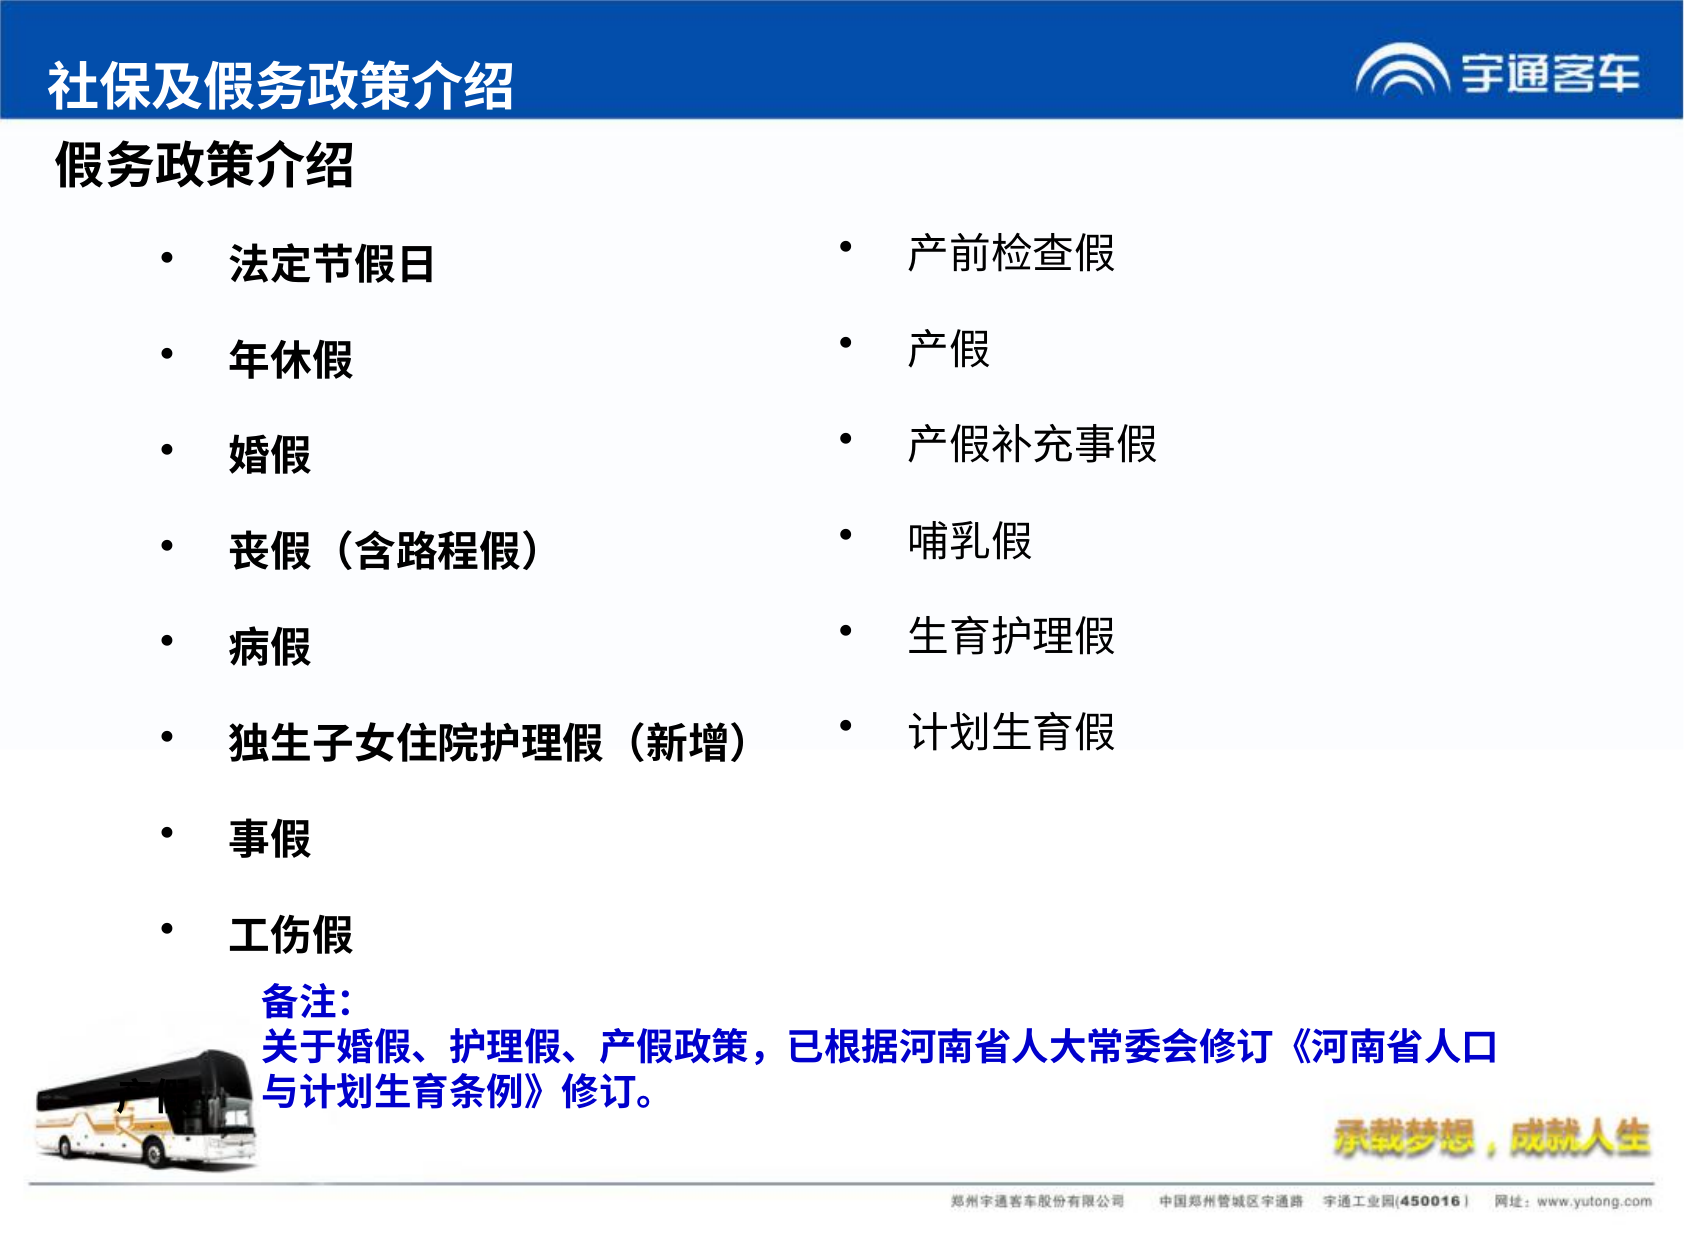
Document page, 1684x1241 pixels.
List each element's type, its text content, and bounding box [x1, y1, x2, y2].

picture [0, 0, 1684, 1241]
text_box 社保及假务政策介绍 [32, 11, 531, 124]
text_box 法定节假日 年休假 婚假 丧假（含路程假） 病假 独生子女住院护理假（新增） 事假 工伤假 [143, 191, 811, 892]
text_box 备注： 关于婚假、护理假、产假政策，已根据河南省人大常委会修订《河南省人口与计划生育条例》修订。 [247, 970, 1547, 1121]
text_box 产前检查假 产假 产假补充事假 哺乳假 生育护理假 计划生育假 [821, 180, 1335, 881]
text_box 产假 [16, 1043, 292, 1147]
text_box 假务政策介绍 [40, 125, 748, 201]
